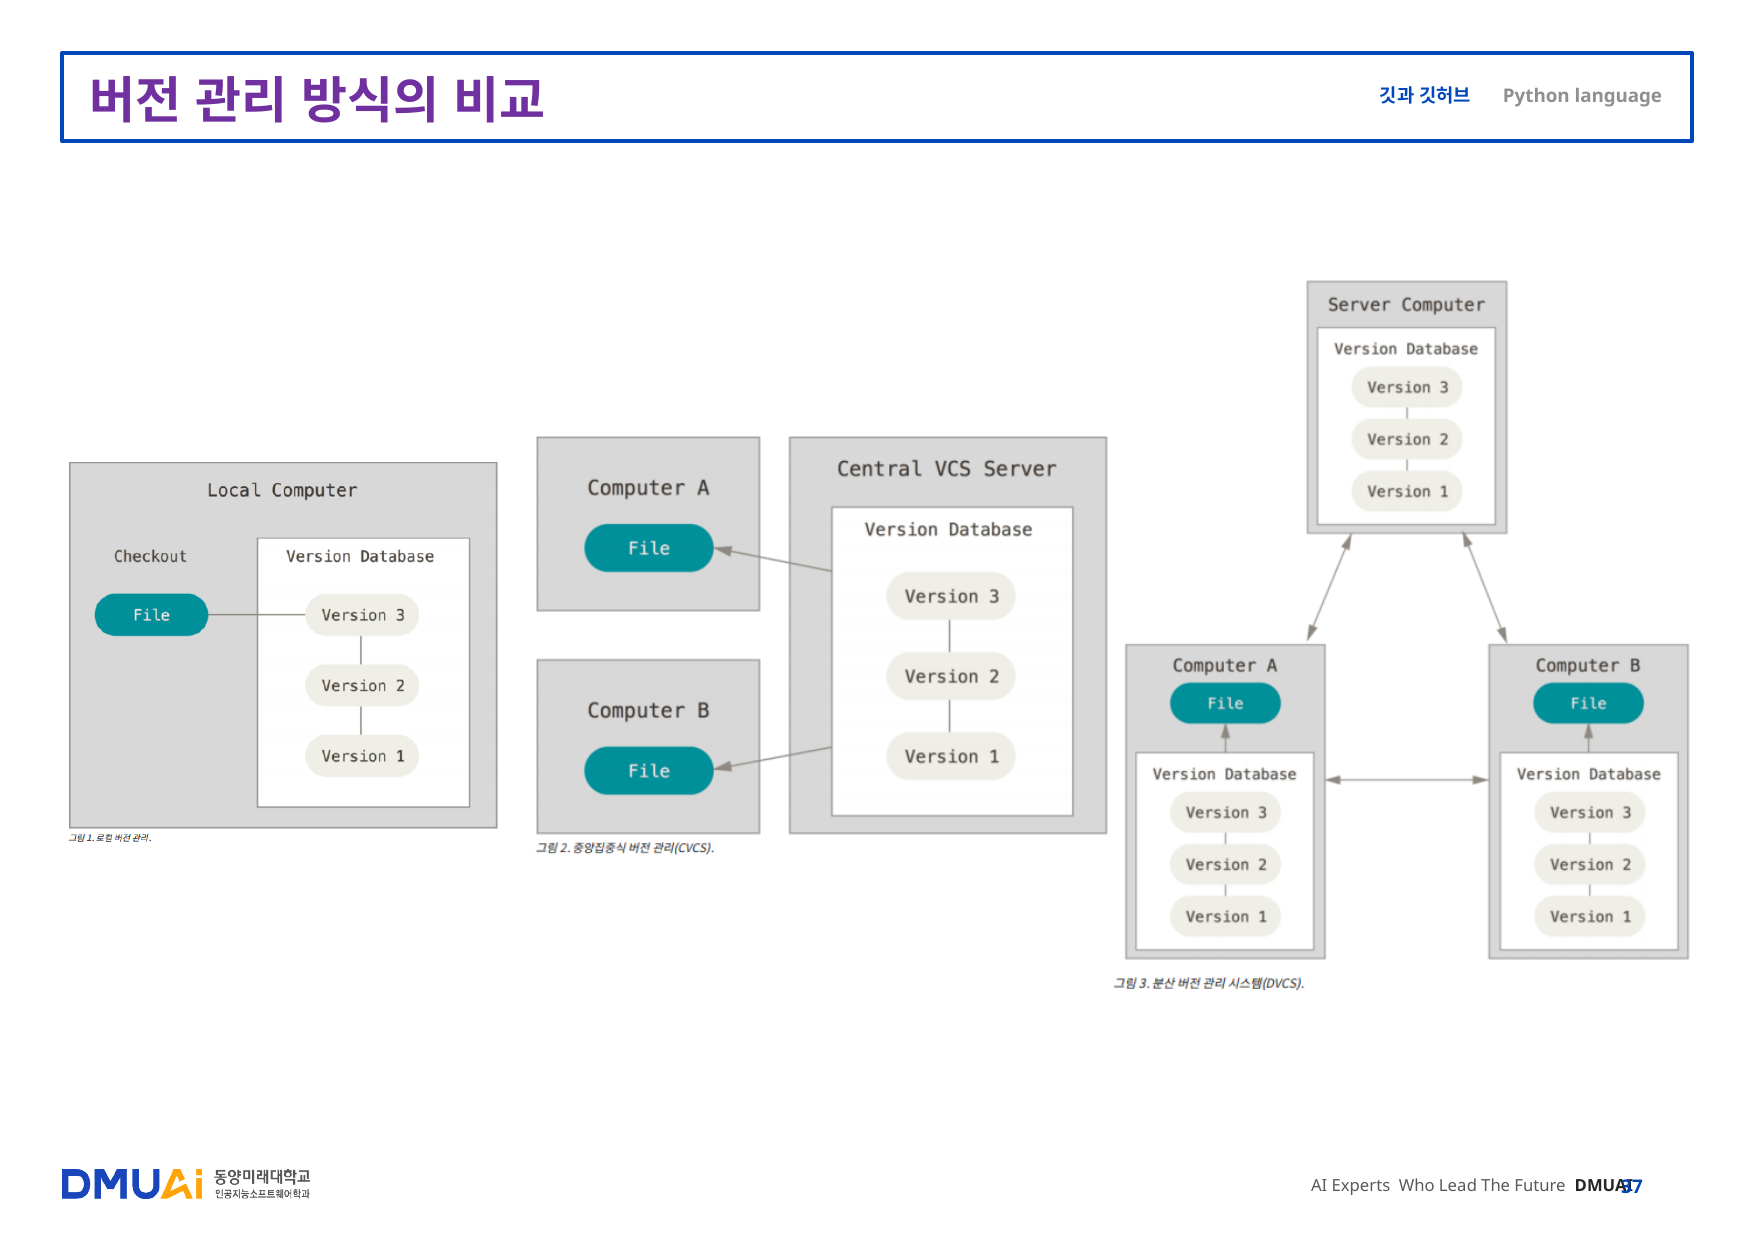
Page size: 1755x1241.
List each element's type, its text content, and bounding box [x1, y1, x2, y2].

picture [62, 1169, 310, 1199]
picture [61, 453, 503, 845]
picture [530, 277, 1693, 997]
title 버전 관리 방식의 비교 [72, 69, 1586, 128]
